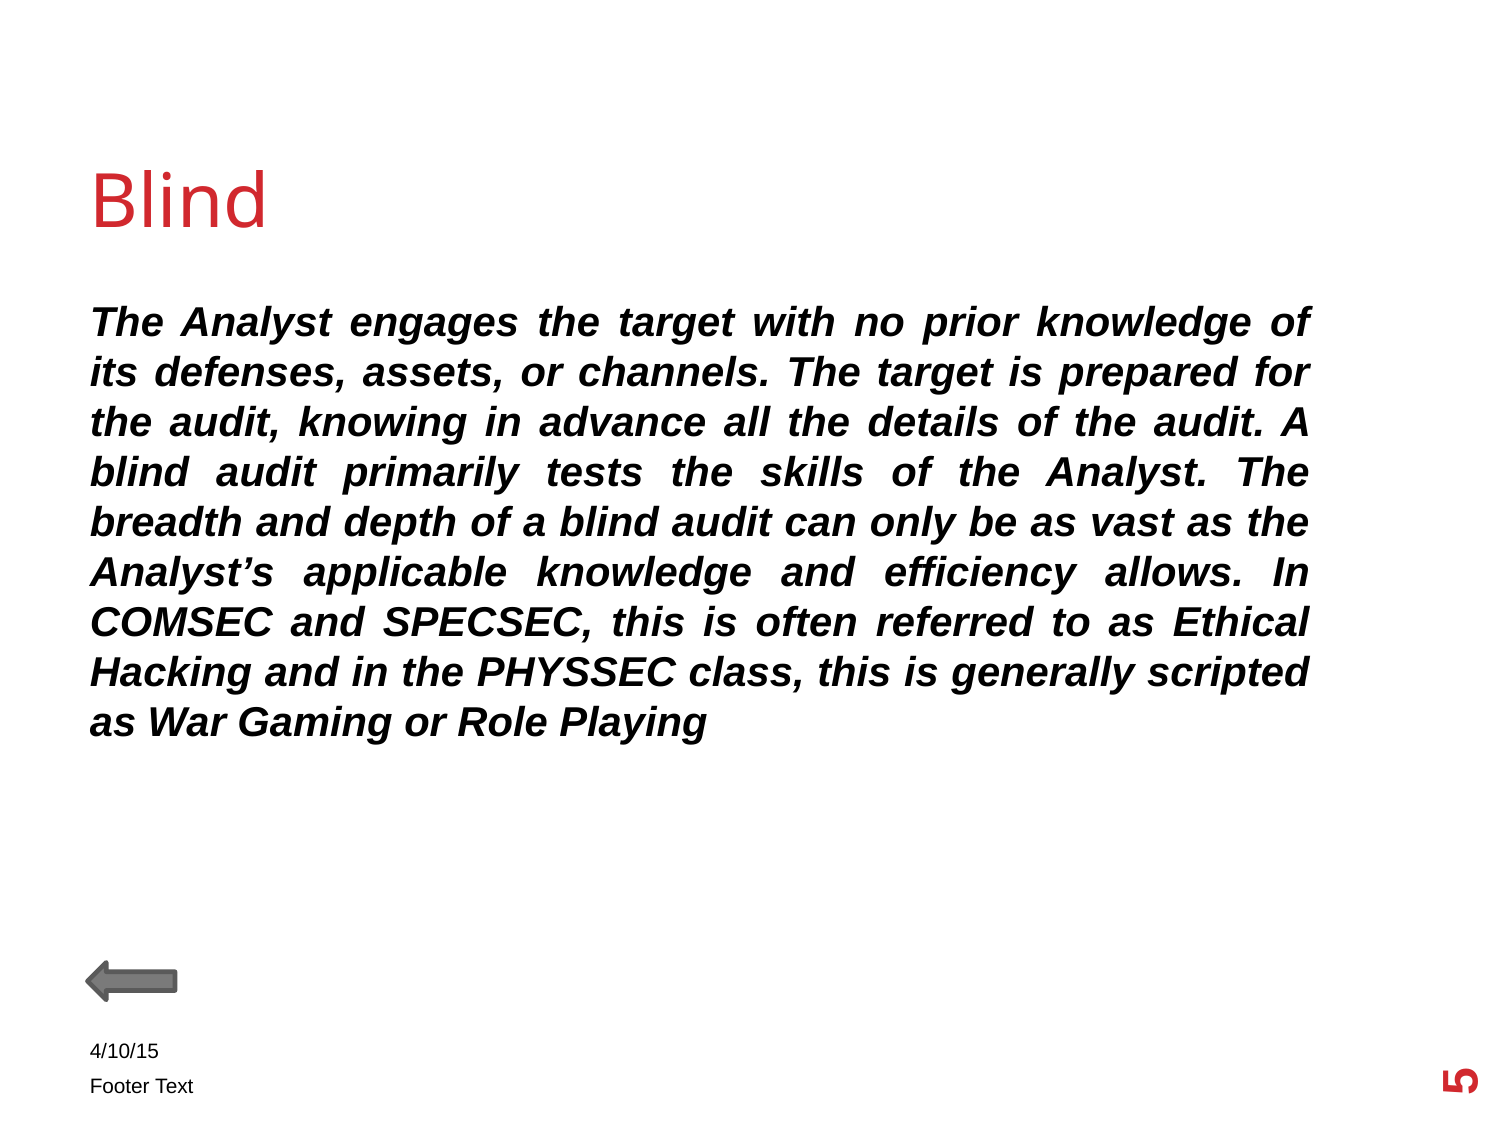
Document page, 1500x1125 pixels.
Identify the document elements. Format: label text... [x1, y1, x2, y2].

text_box Footer Text [74, 1065, 638, 1112]
text_box 4/10/15 [74, 1012, 638, 1063]
text_box [87, 962, 175, 1000]
text_box 5 [1427, 887, 1488, 1104]
text_box Blind [74, 25, 1025, 250]
text_box The Analyst engages the target with no prior knowledge of its defenses, assets, or channels. The target is prepared for the audit, knowing in advance all the details of the audit. A blind audit primarily tests the skills of the Analyst. The breadth and depth of a blind audit can only be as vast as the Analyst’s applicable knowledge and efficiency allows. In COMSEC and SPECSEC, this is often referred to as Ethical Hacking and in the PHYSSEC class, this is generally scripted as War Gaming or Role Playing [74, 287, 1325, 1005]
